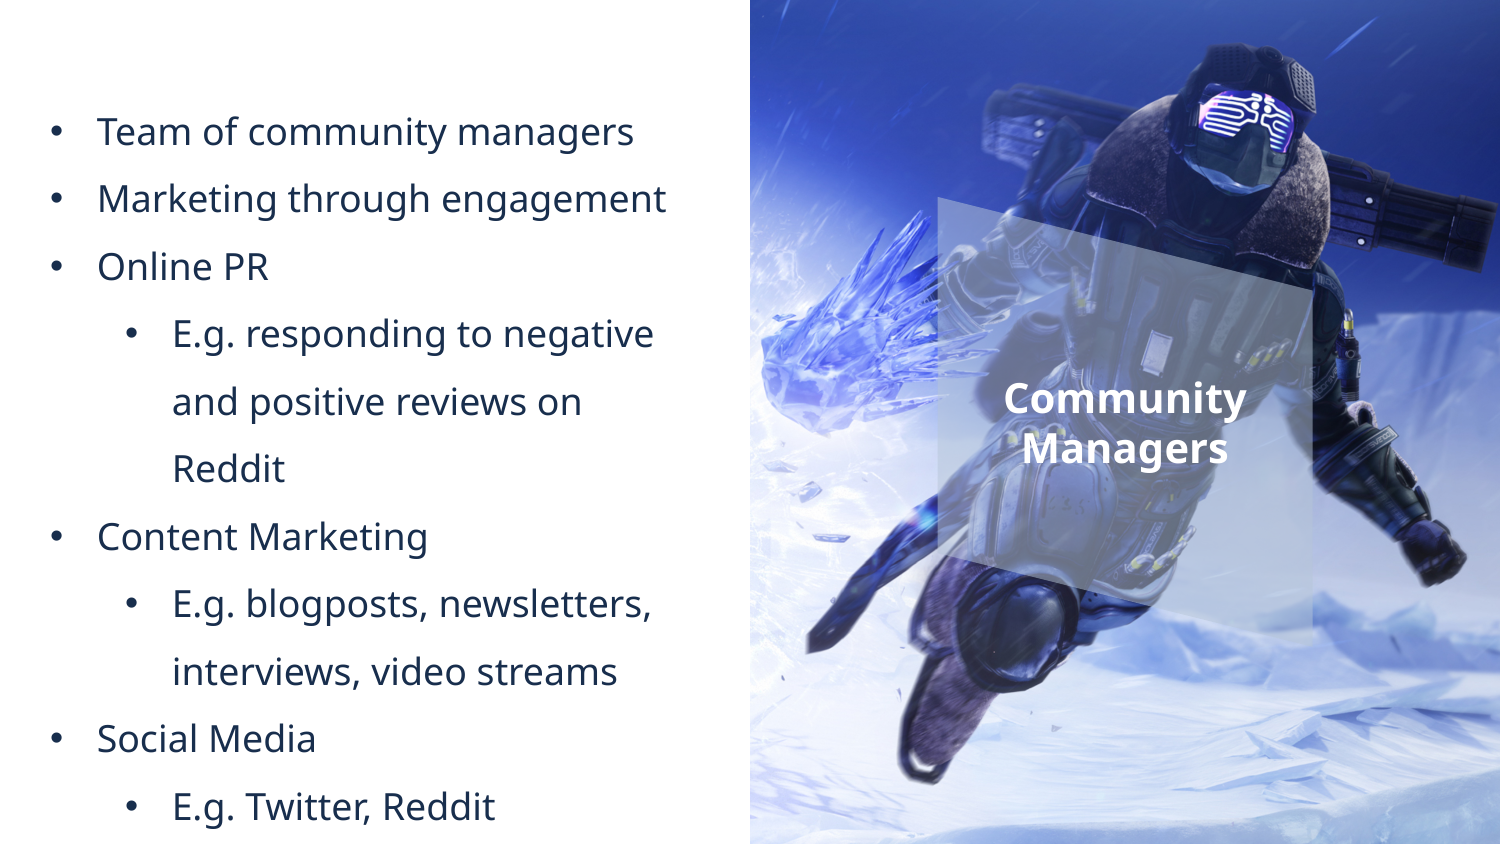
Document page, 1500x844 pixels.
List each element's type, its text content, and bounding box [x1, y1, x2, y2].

text_box Team of community managers Marketing through engagement Online PR E.g. responding to negative and positive reviews on Reddit Content Marketing E.g. blogposts, newsletters, interviews, video streams Social Media E.g. Twitter, Reddit [50, 85, 700, 828]
picture [749, 0, 1500, 844]
